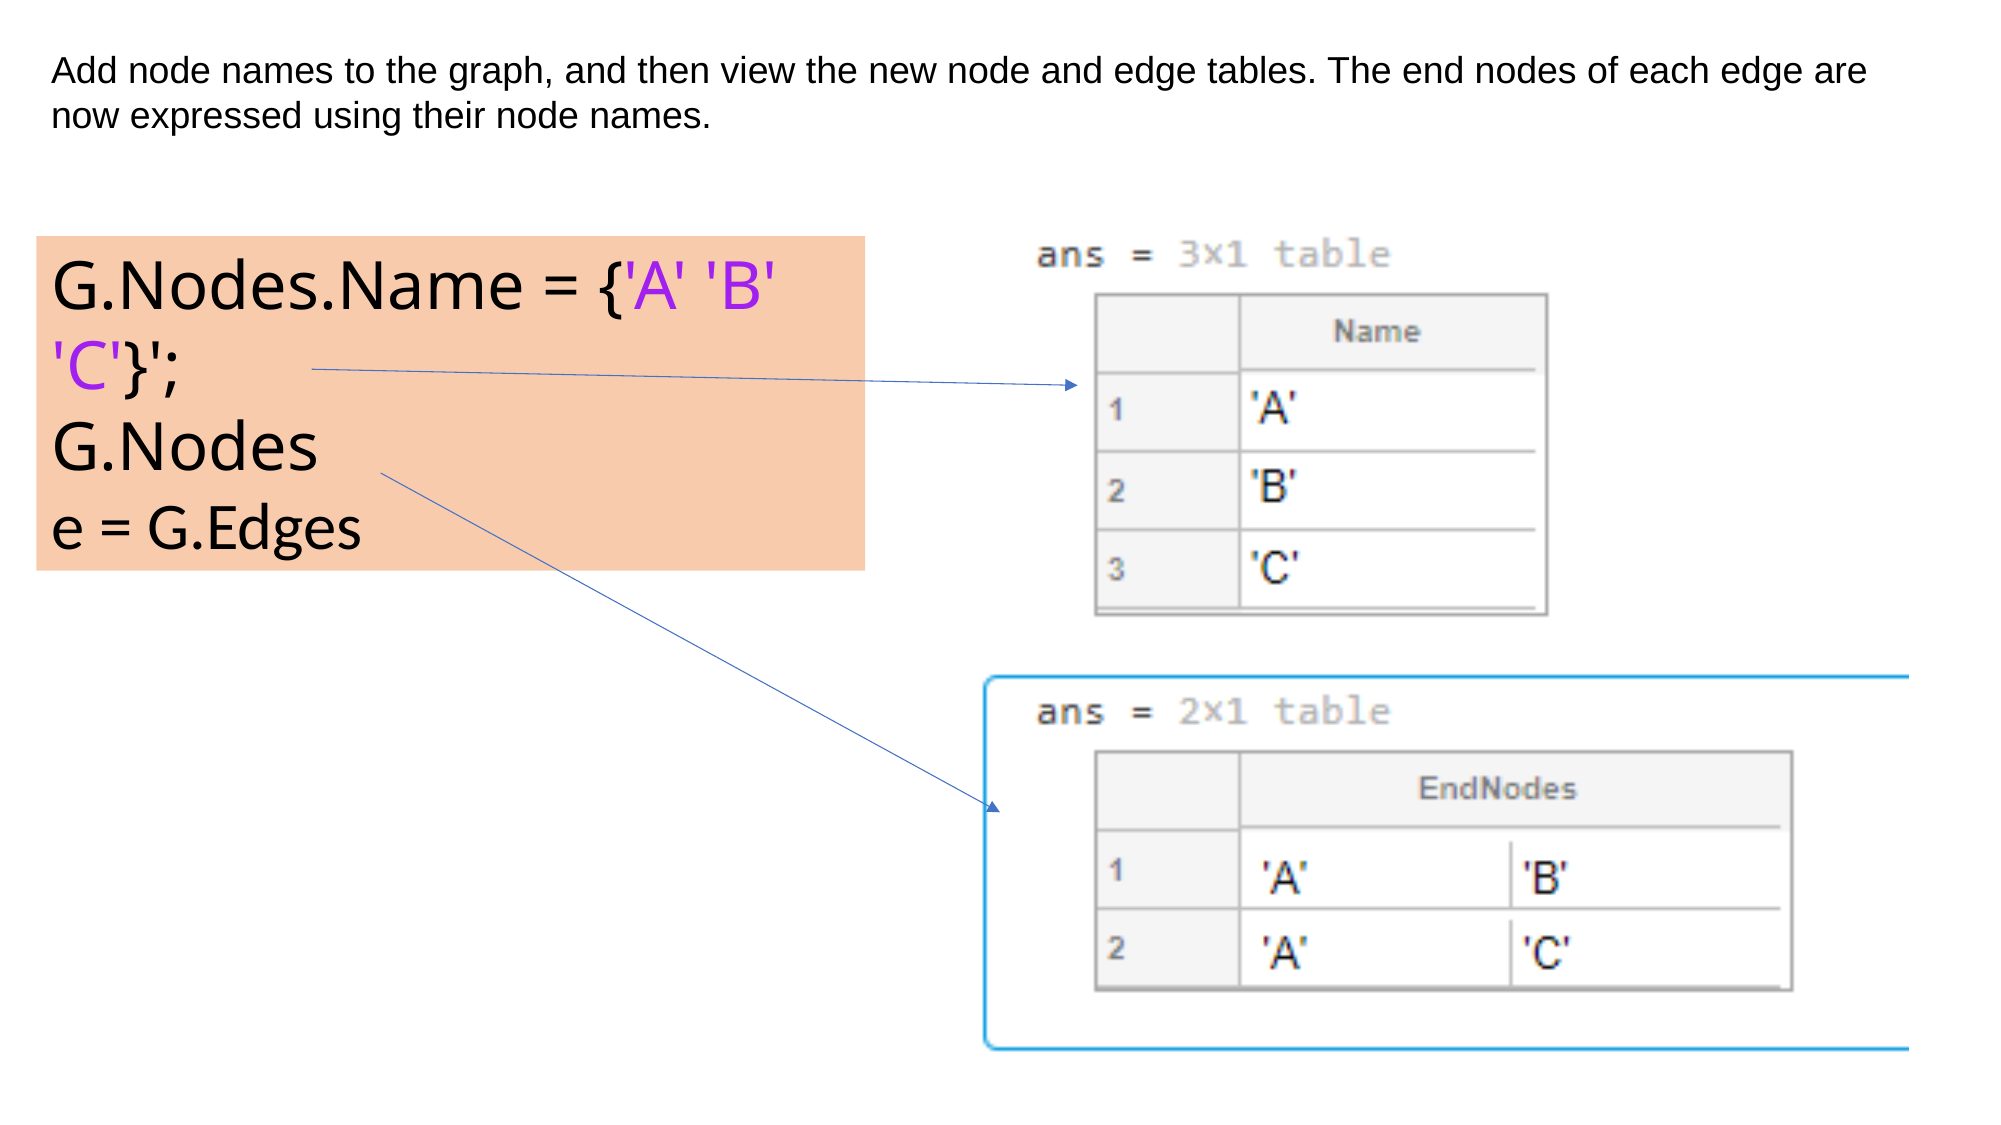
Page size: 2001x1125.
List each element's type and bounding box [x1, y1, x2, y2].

text_box [36, 39, 1944, 1055]
